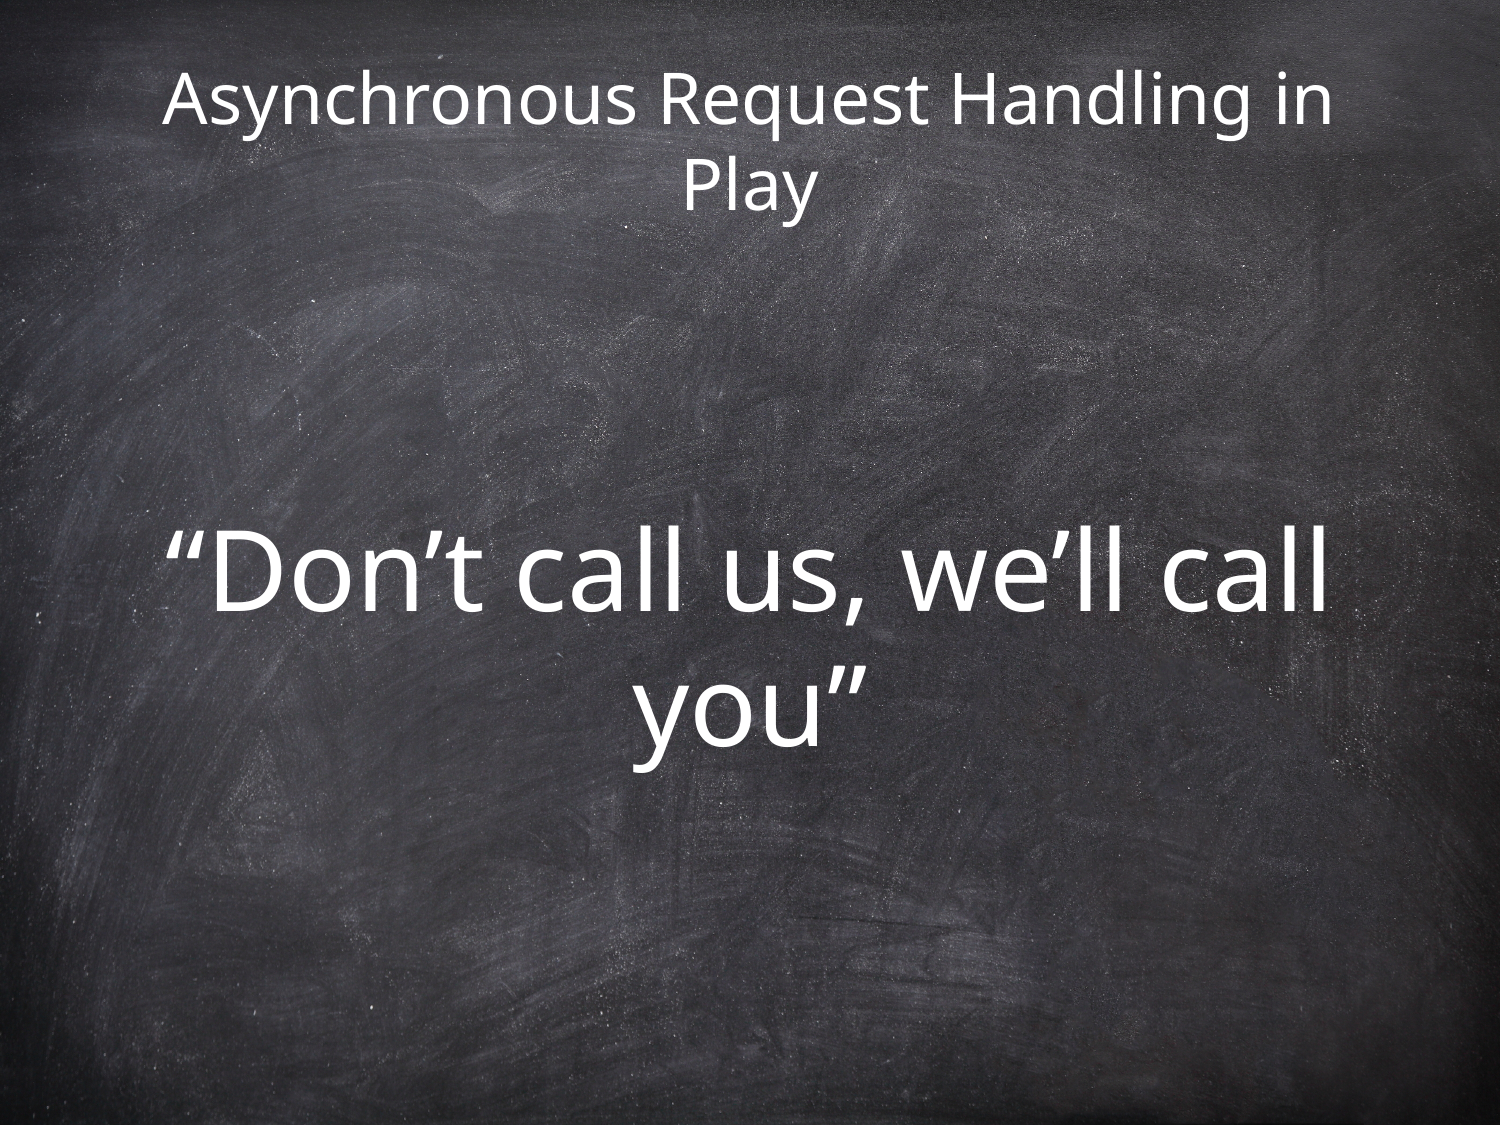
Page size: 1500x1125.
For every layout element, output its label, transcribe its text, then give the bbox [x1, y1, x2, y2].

picture [0, 0, 1500, 1125]
list “Don’t call us, we’ll call you” [75, 262, 1425, 1005]
title Asynchronous Request Handling in Play [75, 45, 1425, 233]
